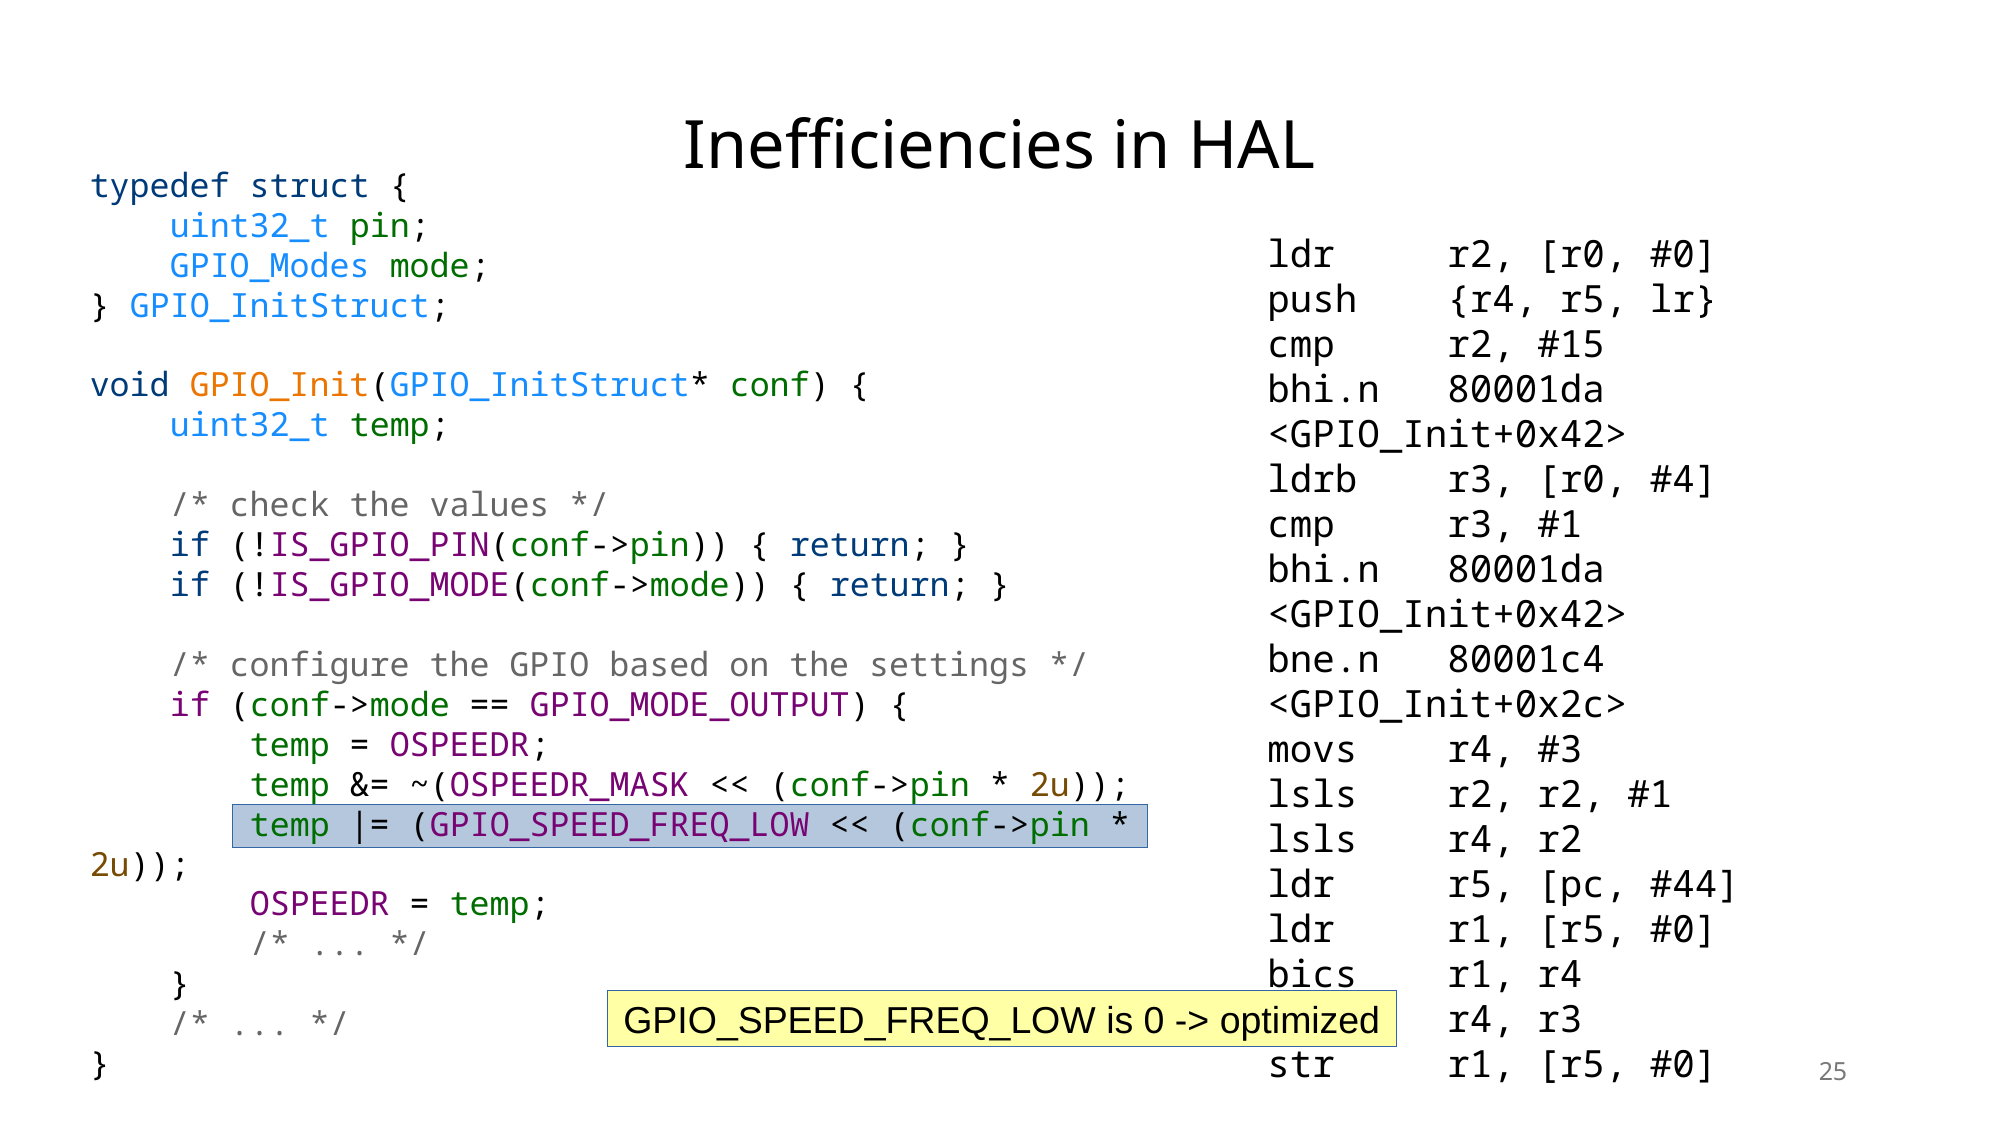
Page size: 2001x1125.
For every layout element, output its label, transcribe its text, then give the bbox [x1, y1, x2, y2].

text_box GPIO_SPEED_FREQ_LOW is 0 -> optimized [607, 990, 1397, 1047]
text_box ldr r2, [r0, #0] push {r4, r5, lr} cmp r2, #15 bhi.n 80001da <GPIO_Init+0x42> ldrb r3, [r0, #4] cmp r3, #1 bhi.n 80001da <GPIO_Init+0x42> bne.n 80001c4 <GPIO_Init+0x2c> movs r4, #3 lsls r2, r2, #1 lsls r4, r2 ldr r5, [pc, #44] ldr r1, [r5, #0] bics r1, r4 movs r4, r3 str r1, [r5, #0] [1252, 222, 1950, 448]
text_box typedef struct { uint32_t pin; GPIO_Modes mode; } GPIO_InitStruct; void GPIO_Init(GPIO_InitStruct* conf) { uint32_t temp; /* check the values */ if (!IS_GPIO_PIN(conf->pin)) { return; } if (!IS_GPIO_MODE(conf->mode)) { return; } /* configure the GPIO based on the settings */ if (conf->mode == GPIO_MODE_OUTPUT) { temp = OSPEEDR; temp &= ~(OSPEEDR_MASK << (conf->pin * 2u)); temp |= (GPIO_SPEED_FREQ_LOW << (conf->pin * 2u)); OSPEEDR = temp; /* ... */ } /* ... */ } [75, 156, 1200, 1013]
slide_number 25 [1412, 1042, 1862, 1103]
text_box Inefficiencies in HAL [317, 103, 1683, 270]
